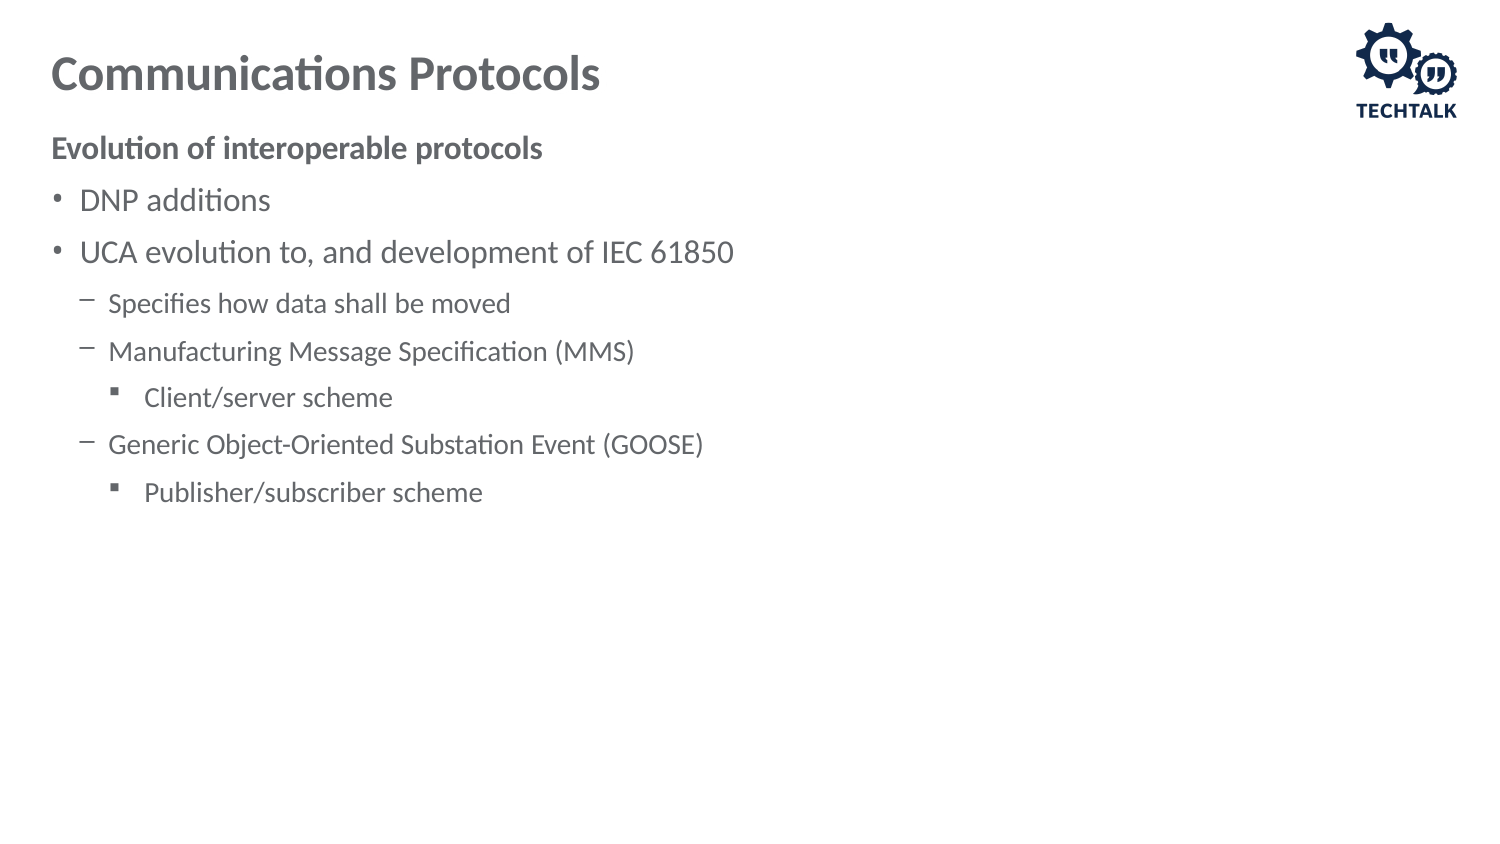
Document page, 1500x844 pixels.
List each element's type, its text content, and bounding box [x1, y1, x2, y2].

text_box Evolution of interoperable protocols DNP additions UCA evolution to, and development of IEC 61850 Specifies how data shall be moved Manufacturing Message Specification (MMS) Client/server scheme Generic Object-Oriented Substation Event (GOOSE) Publisher/subscriber scheme [49, 112, 743, 509]
picture [19, 27, 640, 137]
picture [1356, 22, 1457, 118]
